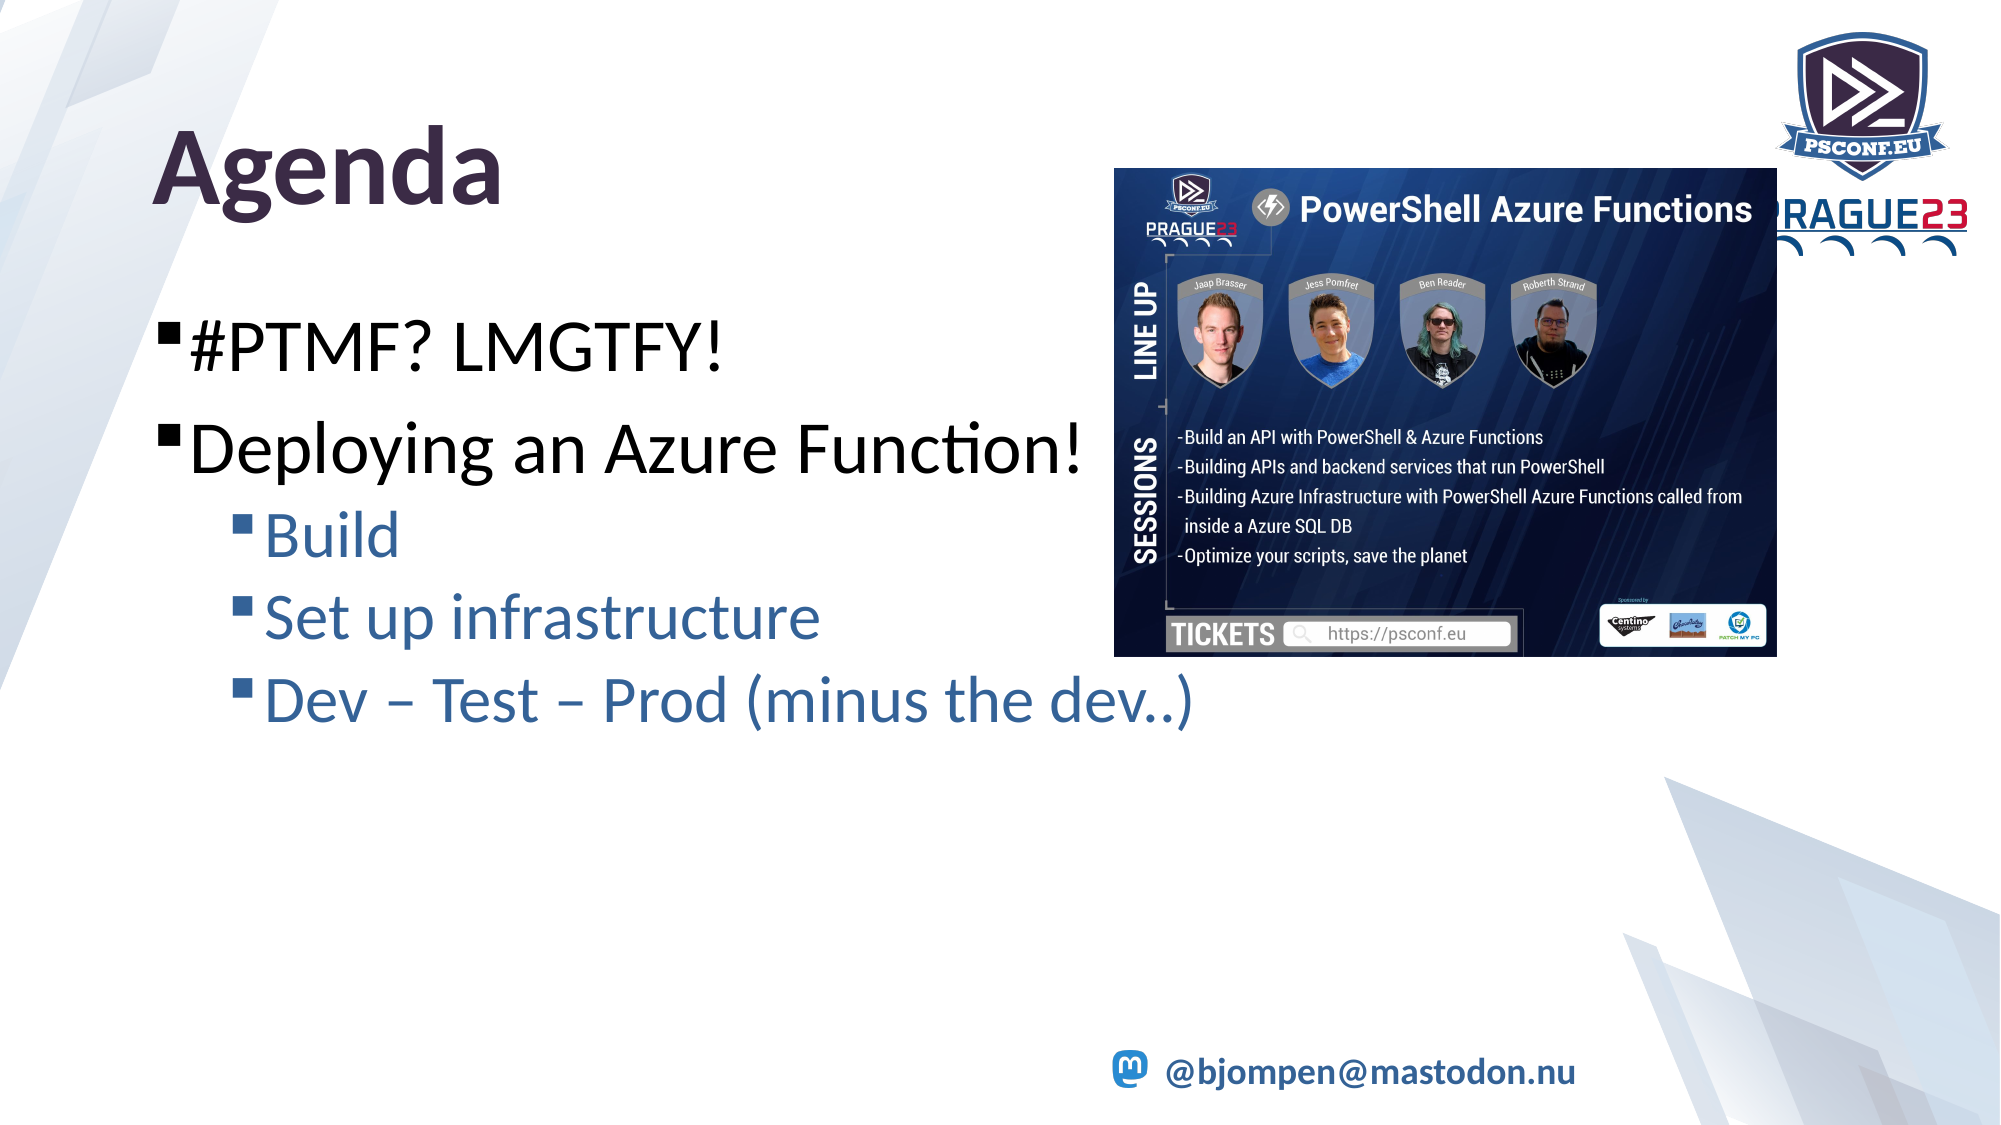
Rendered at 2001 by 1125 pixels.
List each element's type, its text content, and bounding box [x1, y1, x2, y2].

list #PTMF? LMGTFY! Deploying an Azure Function! Build Set up infrastructure Dev – Test – Prod (minus the dev..) [137, 299, 1863, 1014]
title Agenda [137, 59, 1735, 278]
picture [0, 0, 2000, 1125]
